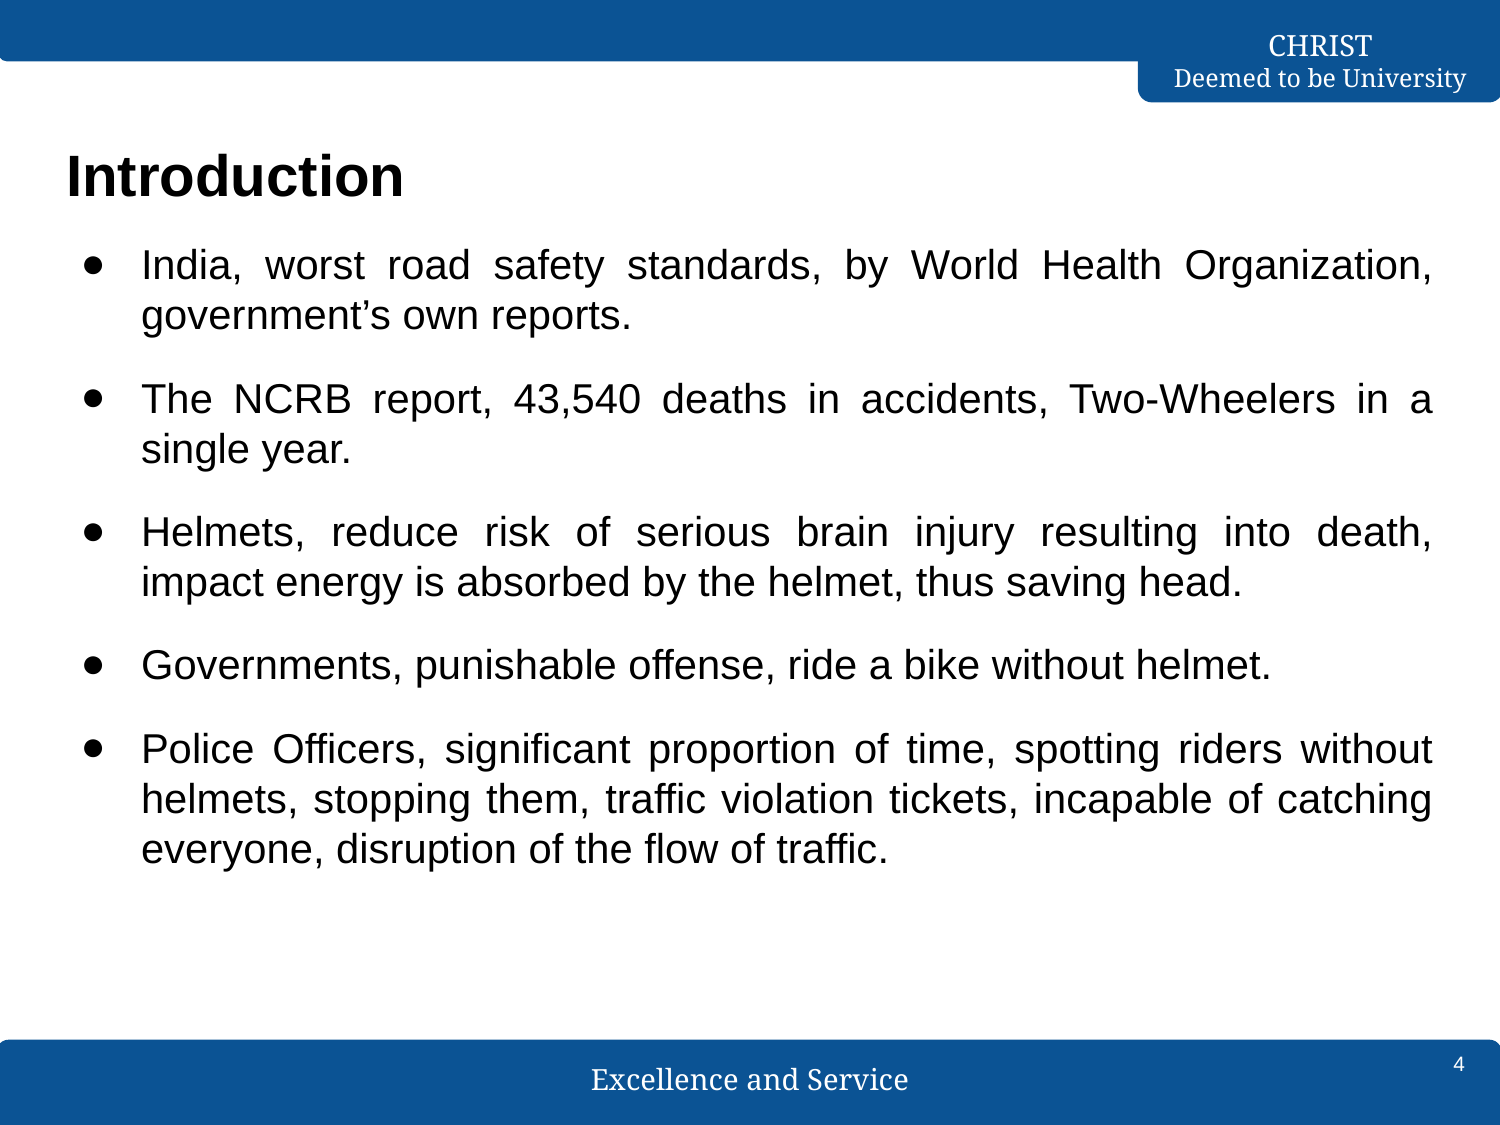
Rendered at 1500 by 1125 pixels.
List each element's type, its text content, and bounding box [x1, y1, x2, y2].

slide_number 4 [1389, 1019, 1480, 1106]
title Introduction [51, 123, 1449, 223]
list India, worst road safety standards, by World Health Organization, government’s own reports. The NCRB report, 43,540 deaths in accidents, Two-Wheelers in a single year. Helmets, reduce risk of serious brain injury resulting into death, impact energy is absorbed by the helmet, thus saving head. Governments, punishable offense, ride a bike without helmet. Police Officers, significant proportion of time, spotting riders without helmets, stopping them, traffic violation tickets, incapable of catching everyone, disruption of the flow of traffic. [51, 223, 1449, 980]
